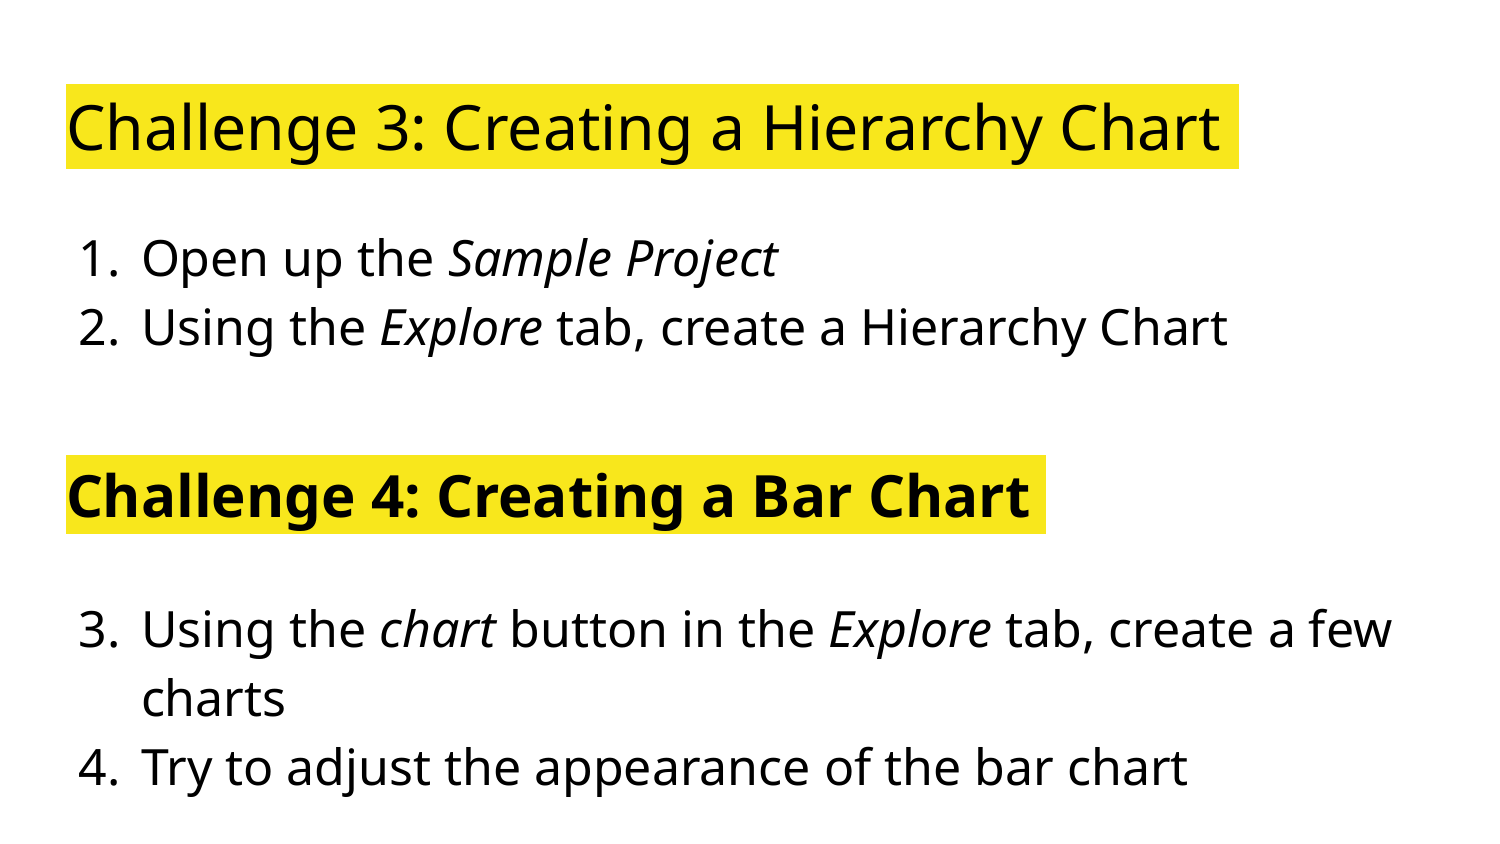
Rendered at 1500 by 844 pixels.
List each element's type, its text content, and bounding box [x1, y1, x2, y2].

list Open up the Sample Project Using the Explore tab, create a Hierarchy Chart Challenge 4: Creating a Bar Chart Using the chart button in the Explore tab, create a few charts Try to adjust the appearance of the bar chart [51, 202, 1449, 750]
title Challenge 3: Creating a Hierarchy Chart [51, 72, 1449, 167]
